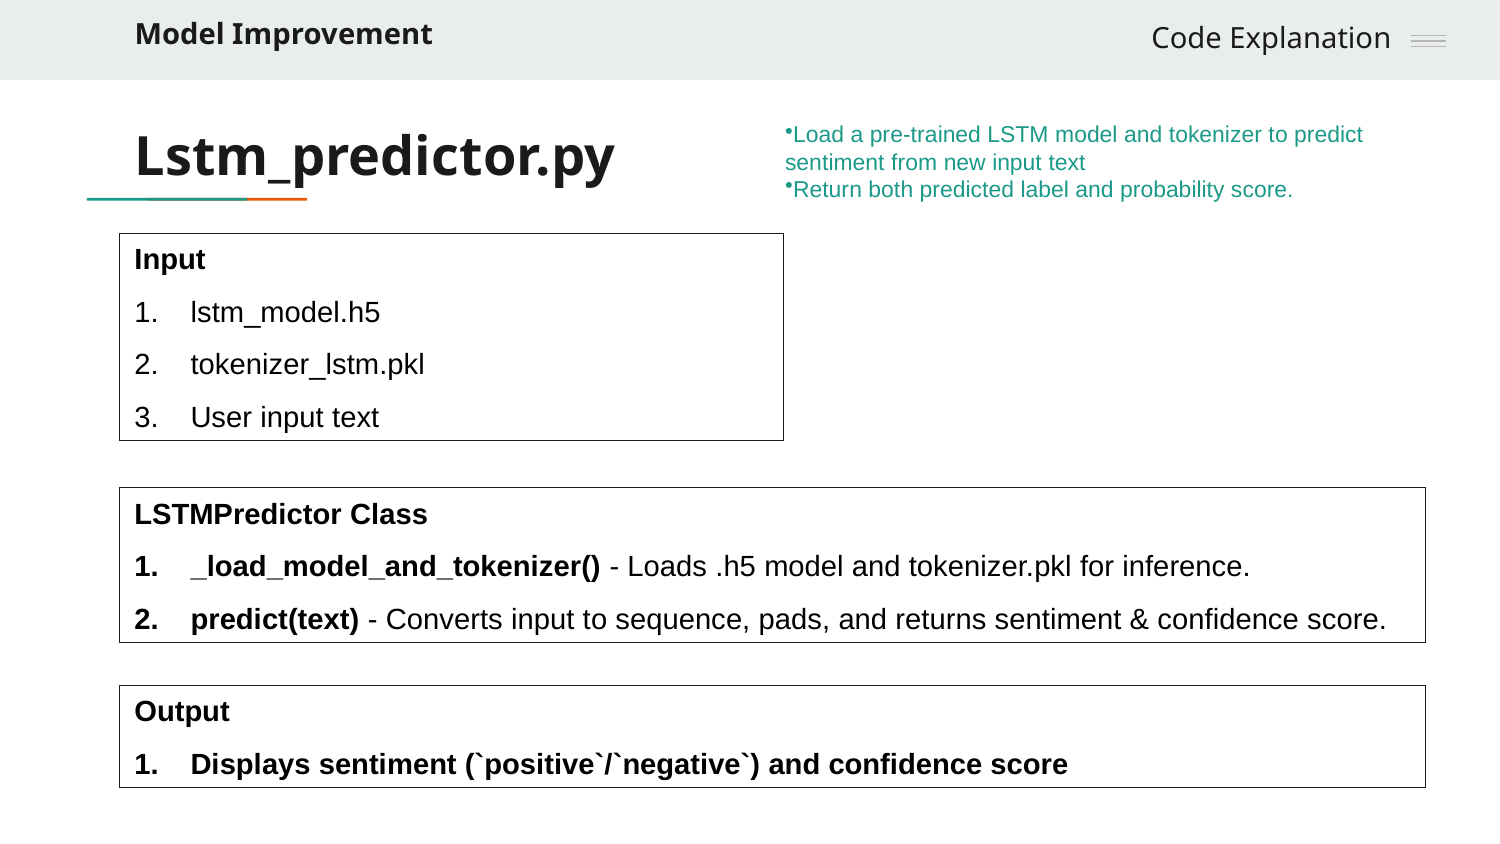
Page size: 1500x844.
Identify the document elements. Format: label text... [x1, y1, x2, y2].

text_box Output Displays sentiment (`positive`/`negative`) and confidence score [119, 685, 1426, 788]
text_box Input lstm_model.h5 tokenizer_lstm.pkl User input text [119, 233, 784, 441]
text_box Load a pre-trained LSTM model and tokenizer to predict sentiment from new input text Return both predicted label and probability score. [770, 112, 1456, 210]
text_box LSTMPredictor Class _load_model_and_tokenizer() - Loads .h5 model and tokenizer.pkl for inference. predict(text) - Converts input to sequence, pads, and returns sentiment & confidence score. [119, 487, 1426, 643]
text_box Model Improvement [119, 0, 1381, 88]
title Lstm_predictor.py [119, 106, 1381, 195]
text_box Code Explanation [771, 4, 1407, 70]
